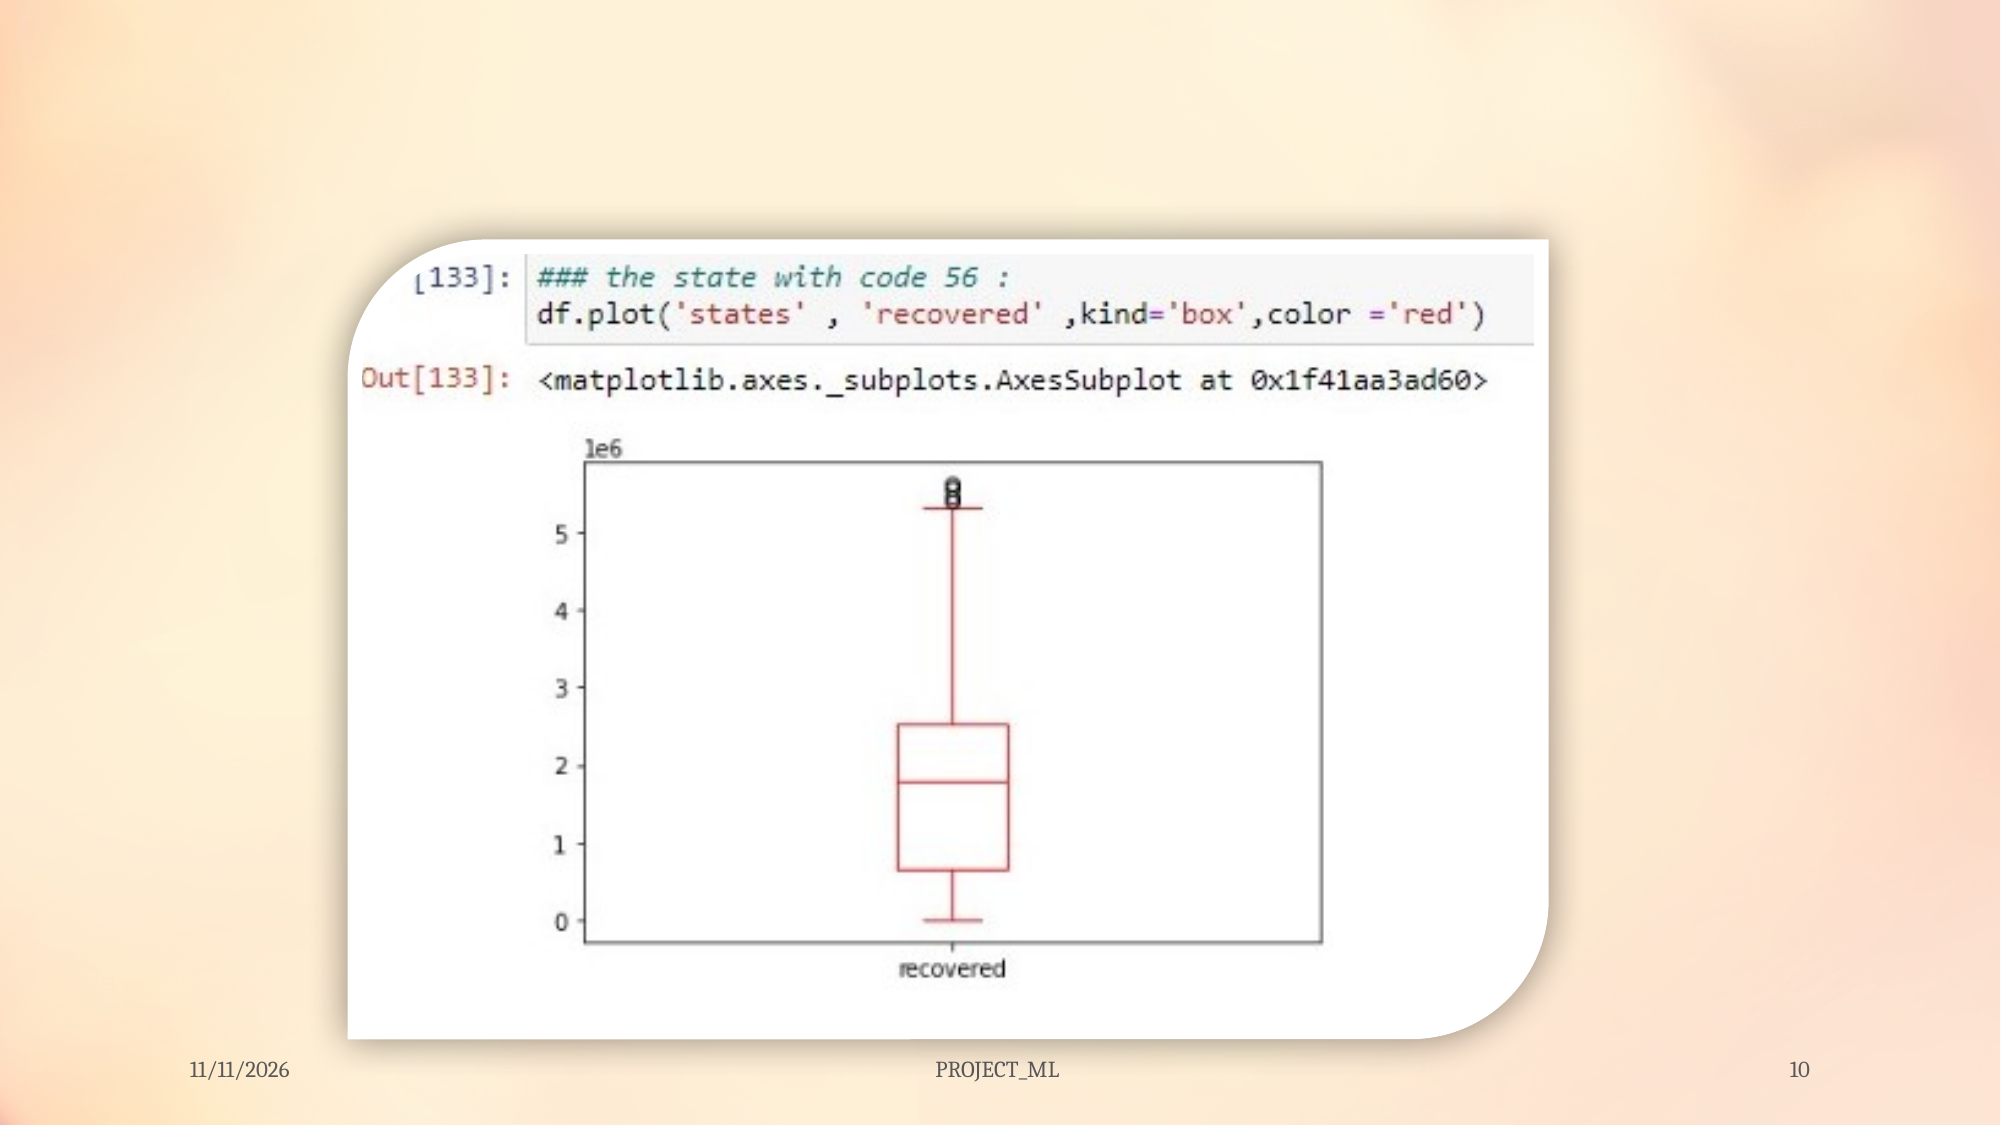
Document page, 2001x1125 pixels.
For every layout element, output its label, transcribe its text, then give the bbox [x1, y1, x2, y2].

slide_number 10 [1644, 1050, 1825, 1088]
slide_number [174, 1050, 355, 1088]
footer PROJECT_ML [397, 1050, 1598, 1088]
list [354, 246, 1542, 1032]
picture [0, 0, 2001, 1125]
